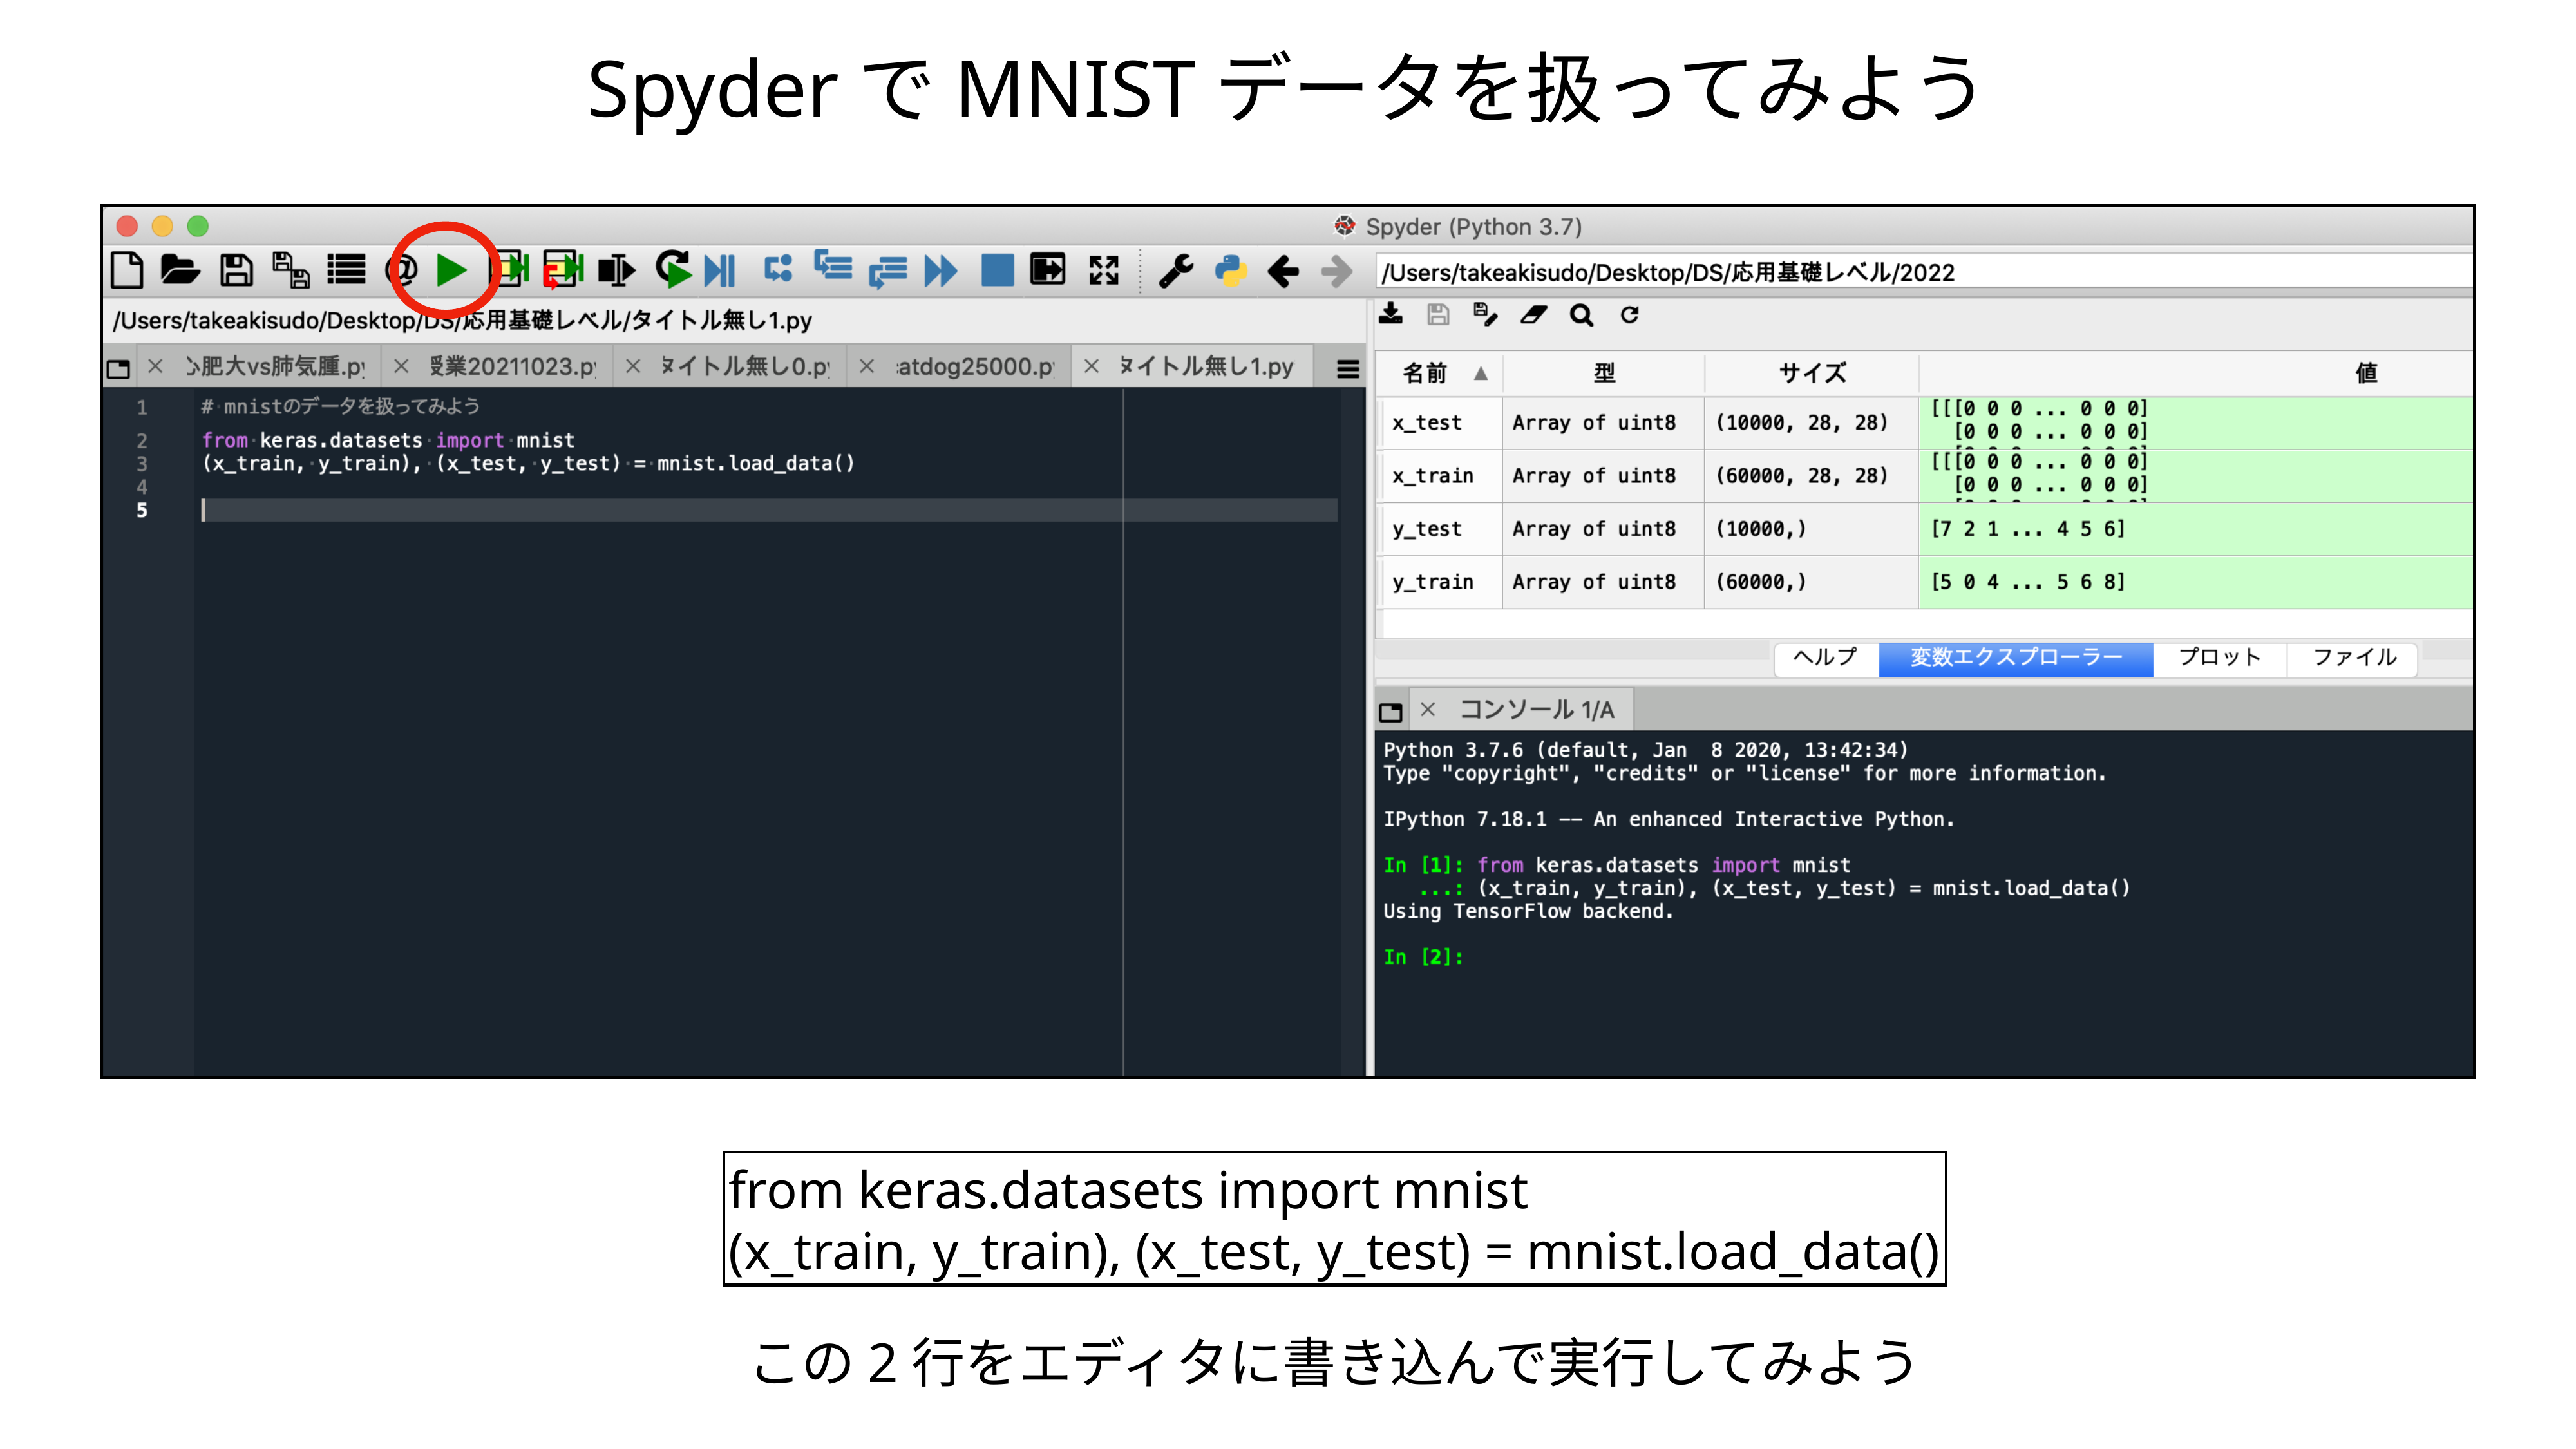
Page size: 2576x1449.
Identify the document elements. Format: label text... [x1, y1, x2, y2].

text_box この2行をエディタに書き込んで実行してみよう [742, 1323, 1927, 1399]
picture [102, 206, 2474, 1076]
text_box from keras.datasets import mnist (x_train, y_train), (x_test, y_test) = mnist.load_data() [723, 1151, 1946, 1285]
text_box SpyderでMNISTデータを扱ってみよう [582, 44, 1994, 139]
